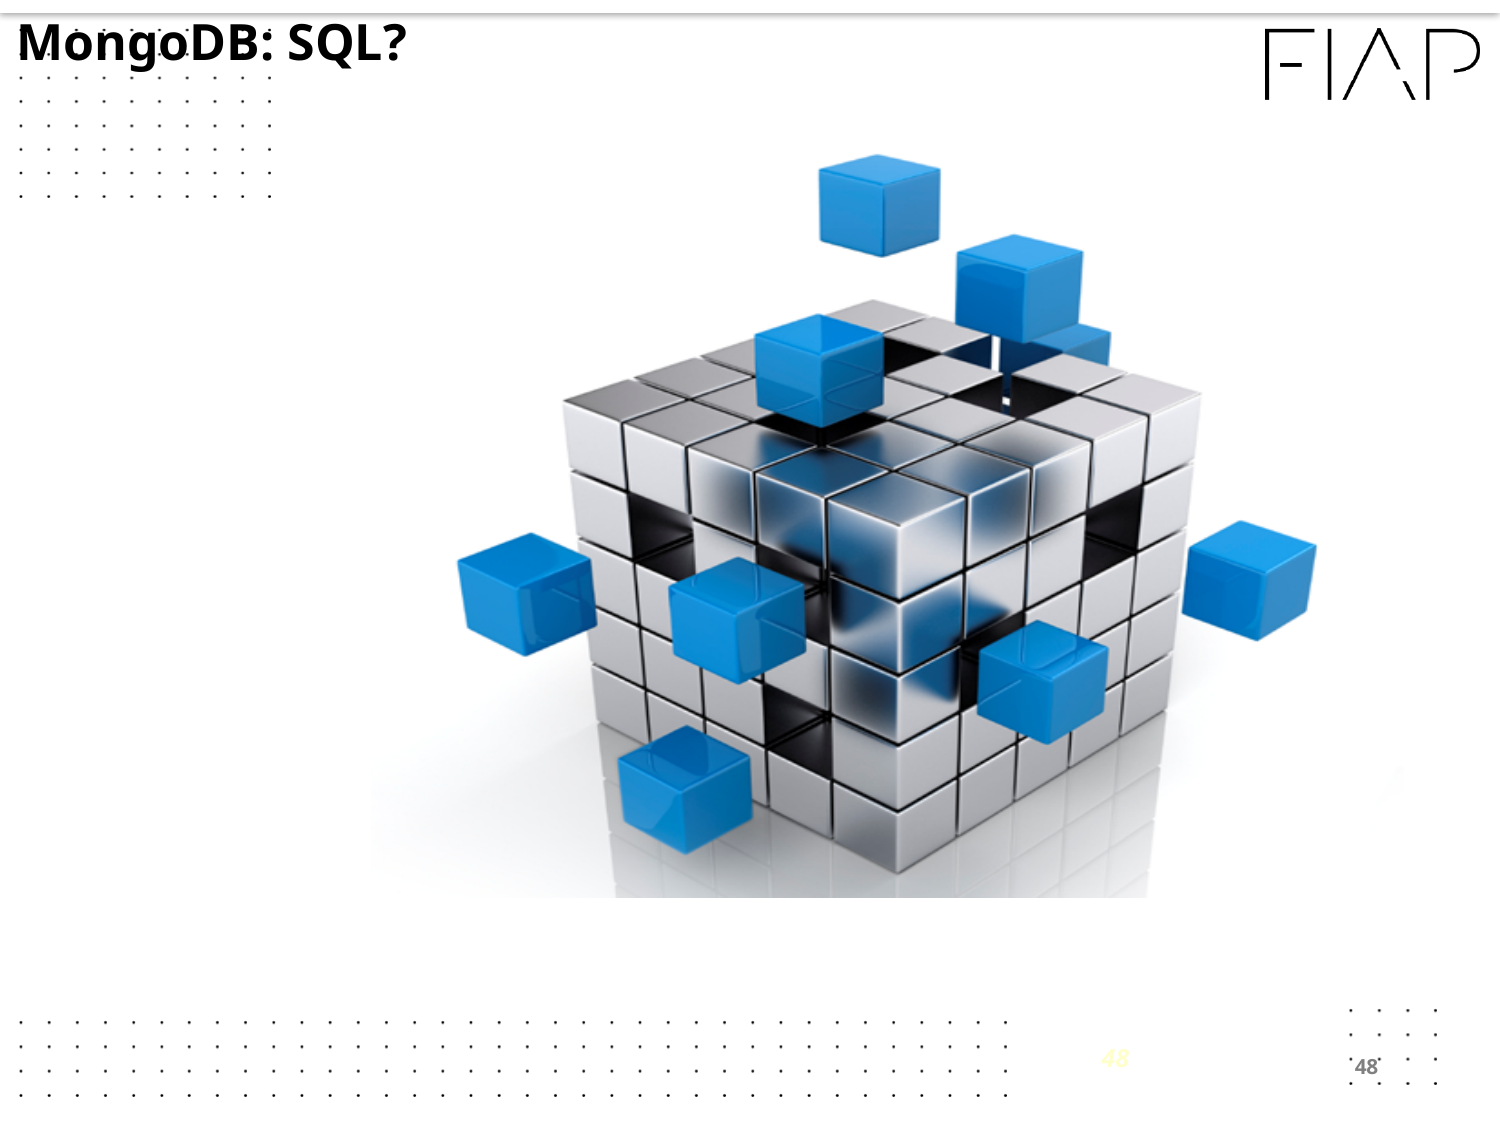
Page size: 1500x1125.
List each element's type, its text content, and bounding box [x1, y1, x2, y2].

text_box MongoDB: SQL? [1, 3, 1069, 79]
picture [19, 79, 271, 198]
picture [371, 125, 1404, 899]
picture [1265, 28, 1480, 100]
picture [1344, 1007, 1437, 1085]
picture [19, 1019, 1007, 1097]
